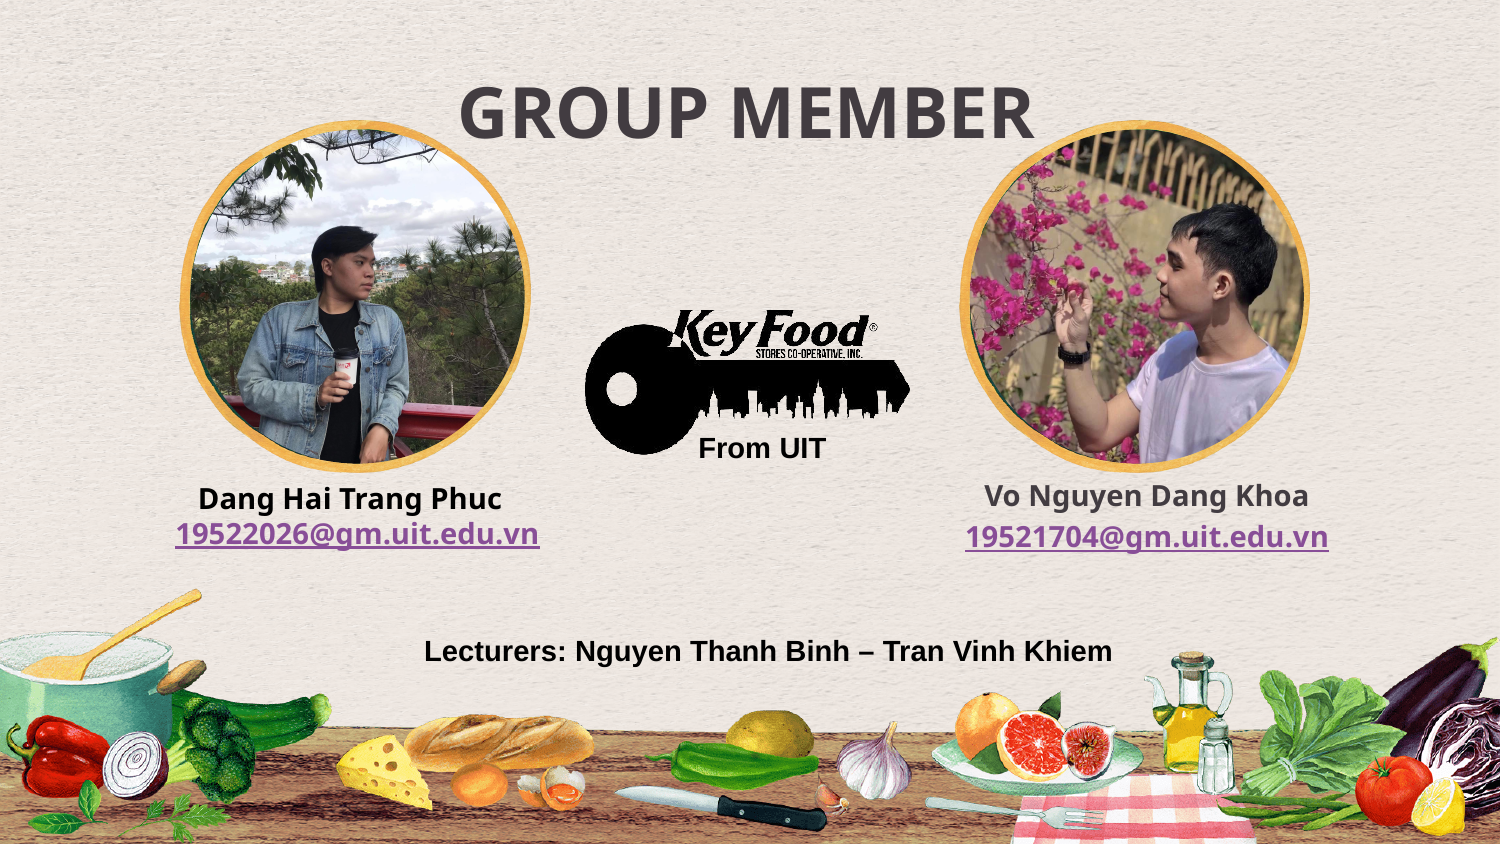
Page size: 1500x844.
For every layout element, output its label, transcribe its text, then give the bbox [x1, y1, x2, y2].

picture [0, 0, 1500, 844]
text_box Dang Hai Trang Phuc 19522026@gm.uit.edu.vn [129, 472, 586, 563]
text_box Lecturers: Nguyen Thanh Binh – Tran Vinh Khiem [376, 625, 1162, 675]
title GROUP MEMBER [335, 53, 1159, 154]
subtitle Vo Nguyen Dang Khoa 19521704@gm.uit.edu.vn [931, 472, 1363, 573]
